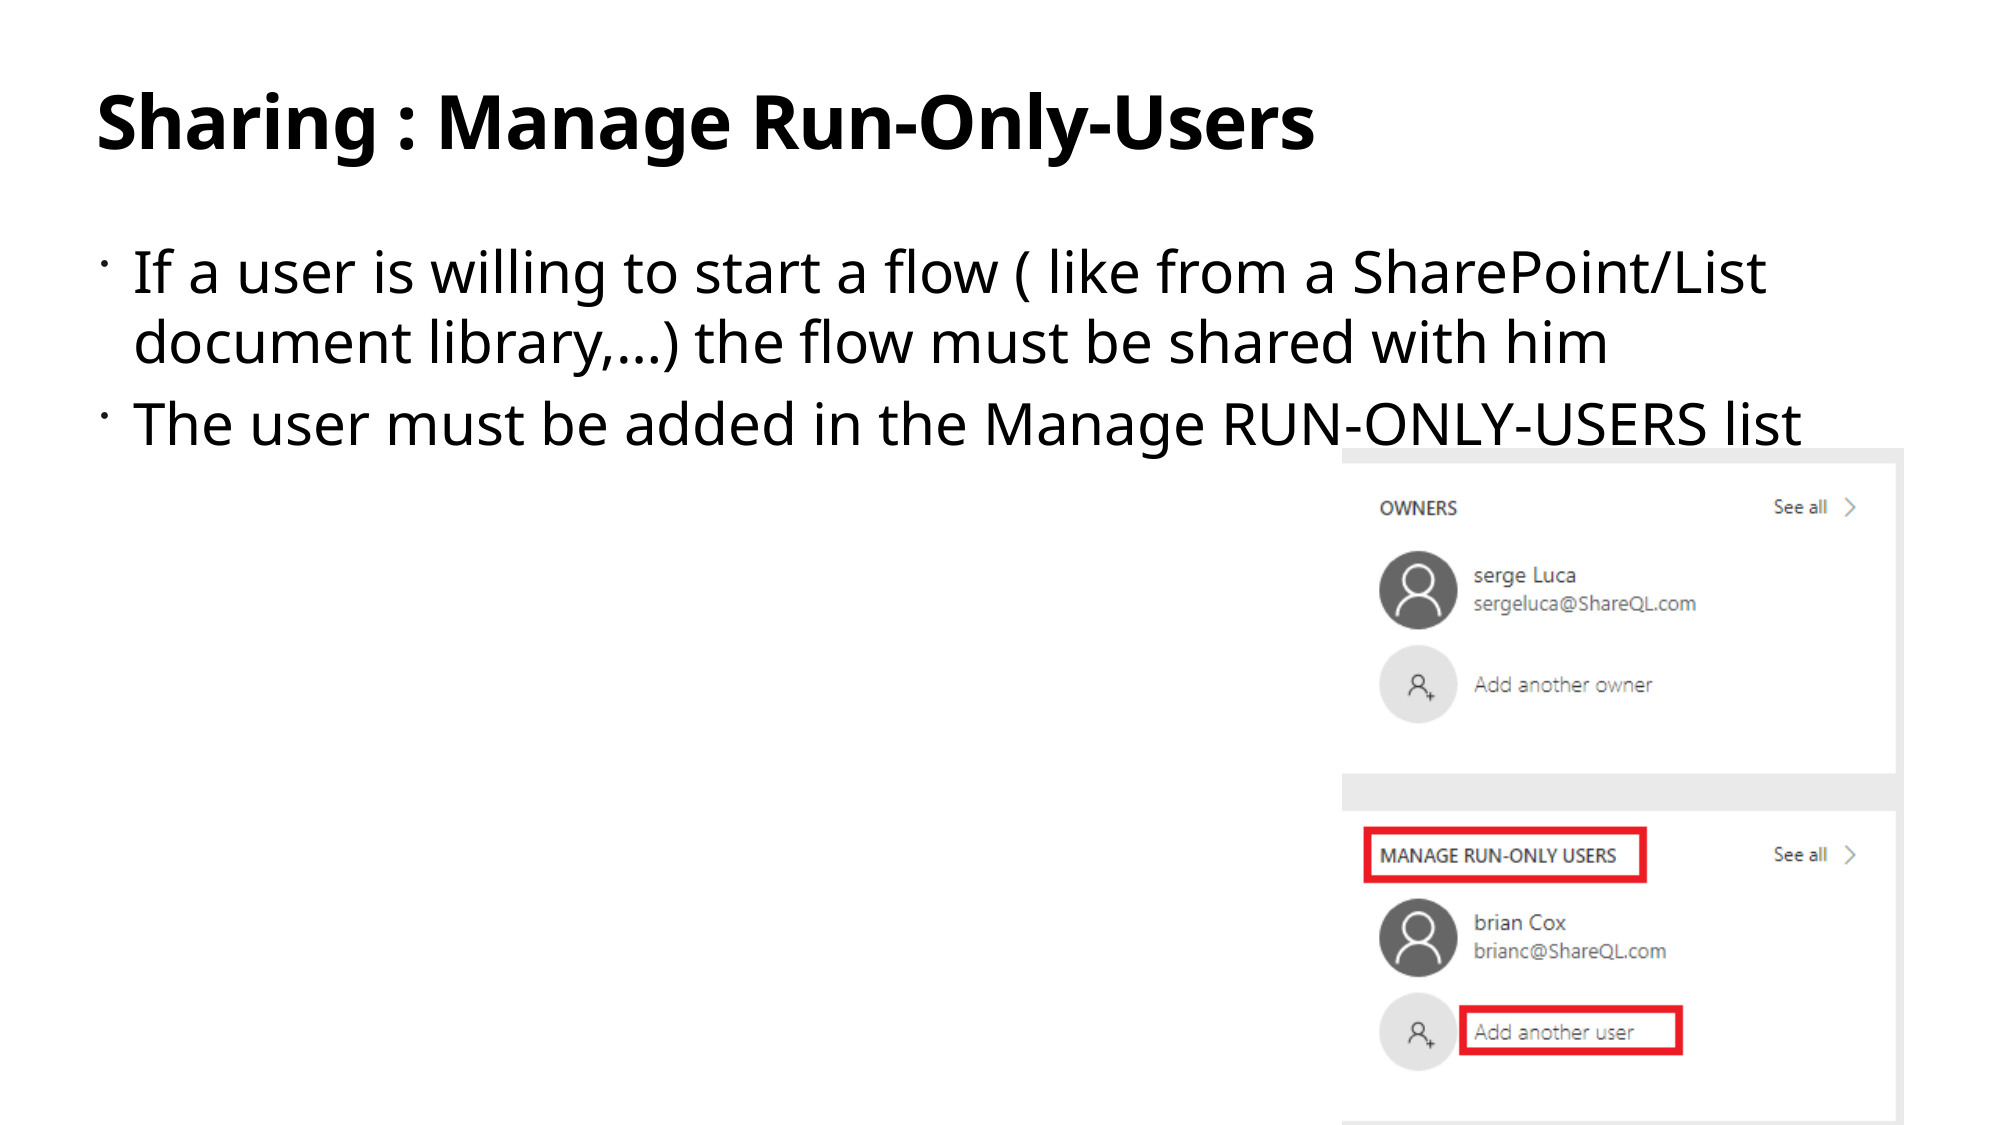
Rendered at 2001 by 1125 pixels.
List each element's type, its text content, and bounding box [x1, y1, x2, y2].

title Sharing : Manage Run-Only-Users [96, 75, 1904, 166]
list If a user is willing to start a flow ( like from a SharePoint/List document library,…) the flow must be shared with him The user must be added in the Manage RUN-ONLY-USERS list [95, 235, 1904, 547]
picture [1342, 448, 1904, 1125]
